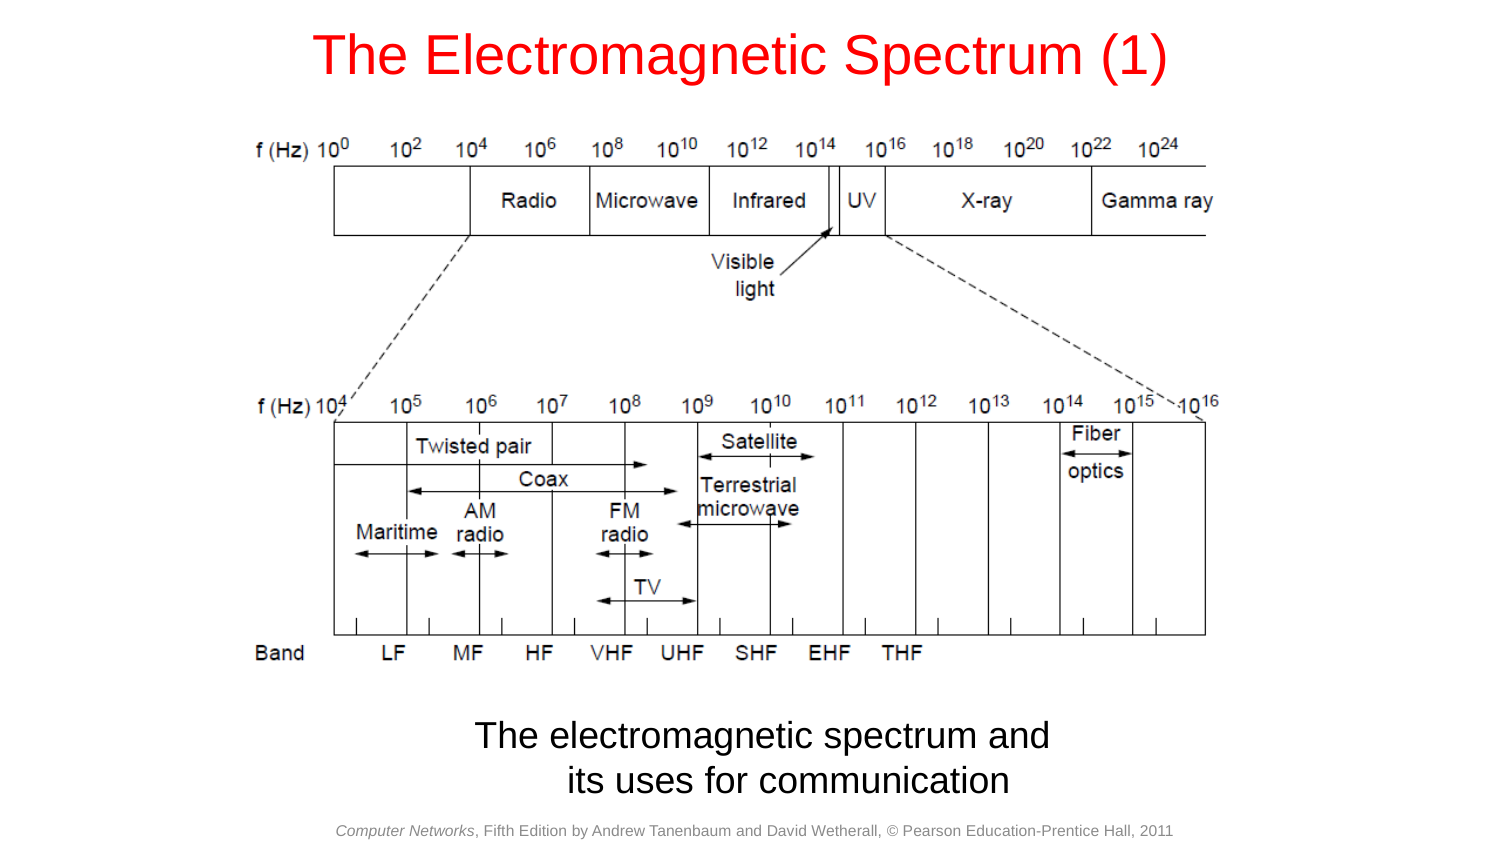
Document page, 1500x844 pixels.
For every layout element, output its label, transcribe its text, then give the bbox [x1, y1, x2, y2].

footer Computer Networks, Fifth Edition by Andrew Tanenbaum and David Wetherall, © Pearson Education-Prentice Hall, 2011 [224, 815, 1285, 844]
list The electromagnetic spectrum and its uses for communication [222, 703, 1313, 807]
title The Electromagnetic Spectrum (1) [234, 0, 1247, 104]
picture [233, 121, 1234, 685]
